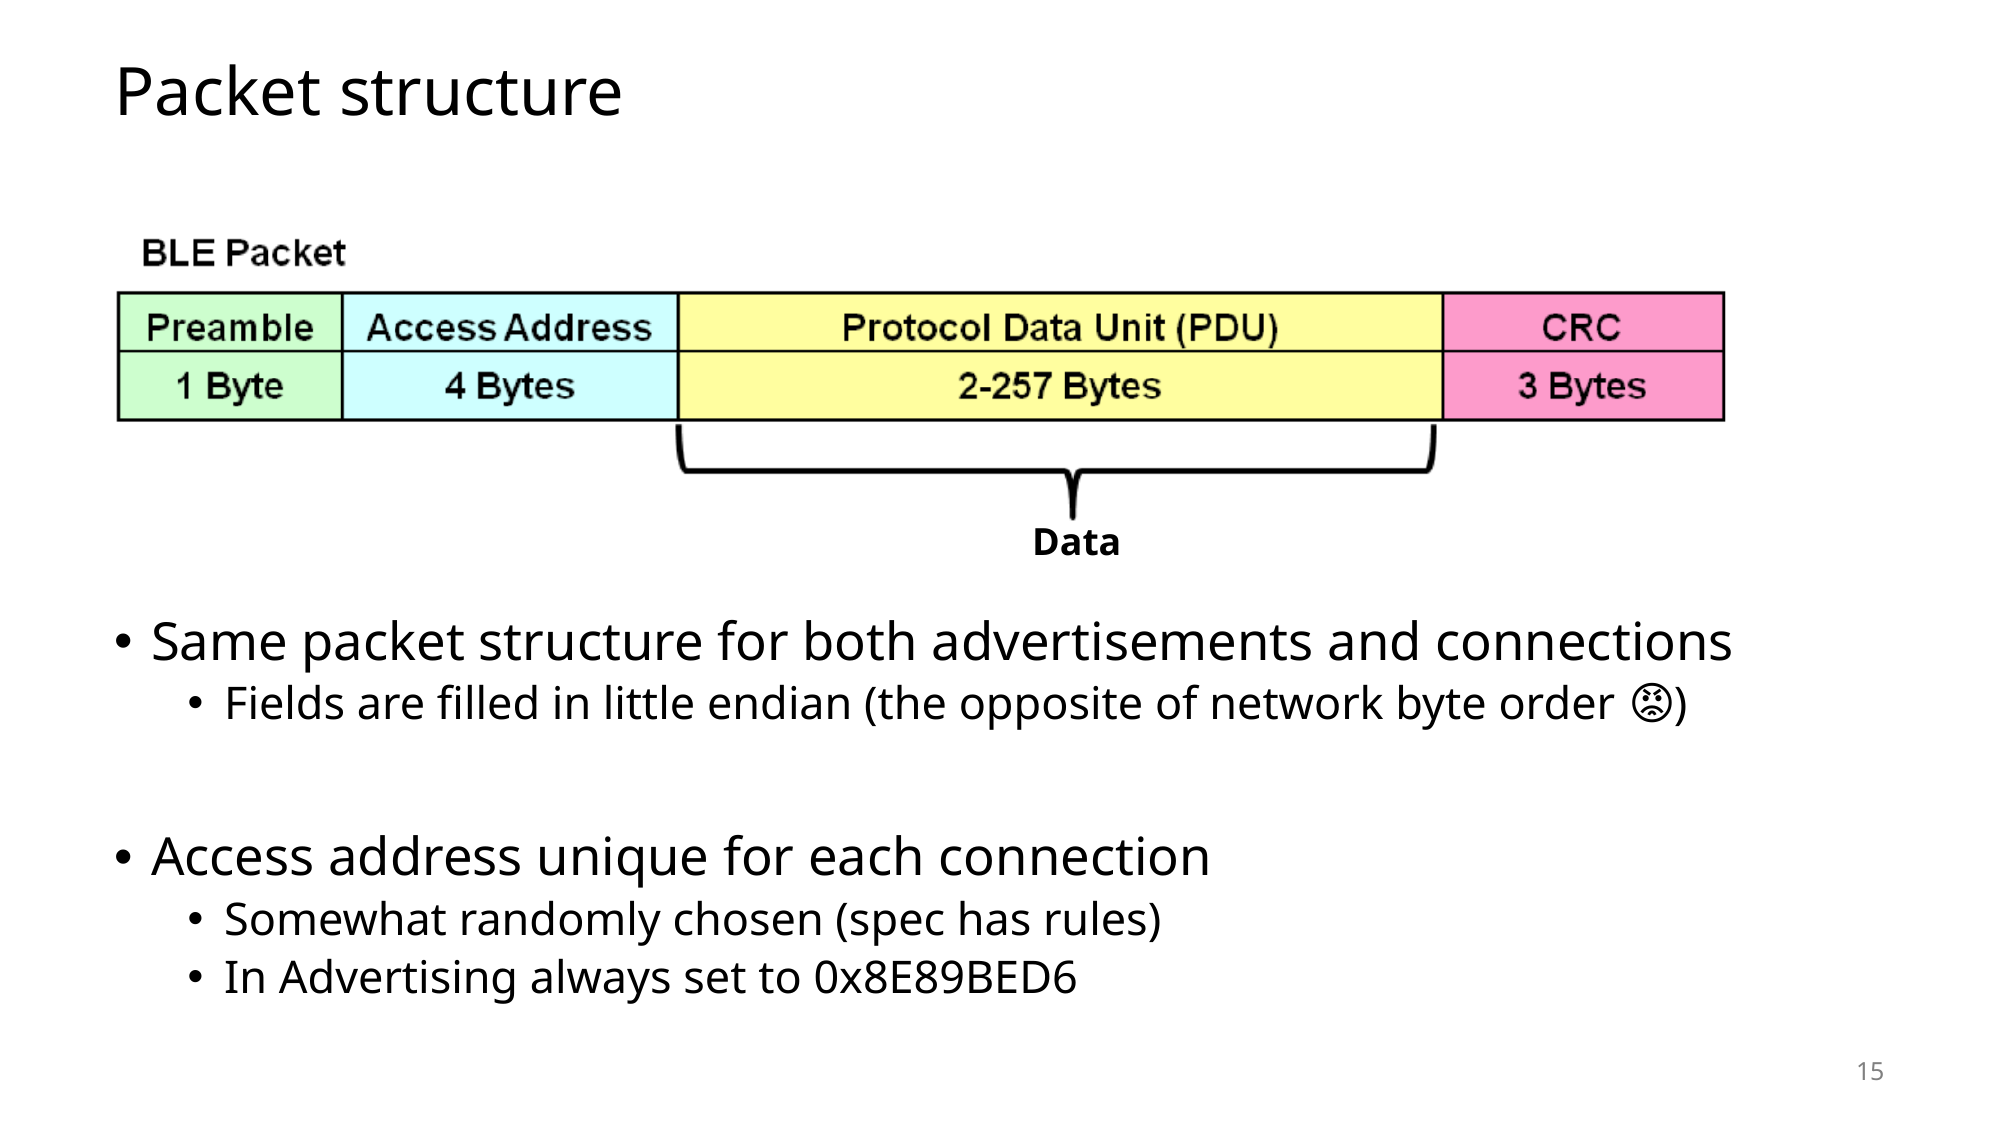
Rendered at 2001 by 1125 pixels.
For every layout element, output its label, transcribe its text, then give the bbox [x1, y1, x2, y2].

slide_number 15 [1749, 1042, 1900, 1103]
text_box Data [916, 534, 1238, 571]
title Packet structure [99, 37, 1900, 150]
list Same packet structure for both advertisements and connections Fields are filled in little endian (the opposite of network byte order 😡) Access address unique for each connection Somewhat randomly chosen (spec has rules) In Advertising always set to 0x8E89BED6 [99, 187, 1900, 1013]
picture [33, 213, 1816, 534]
